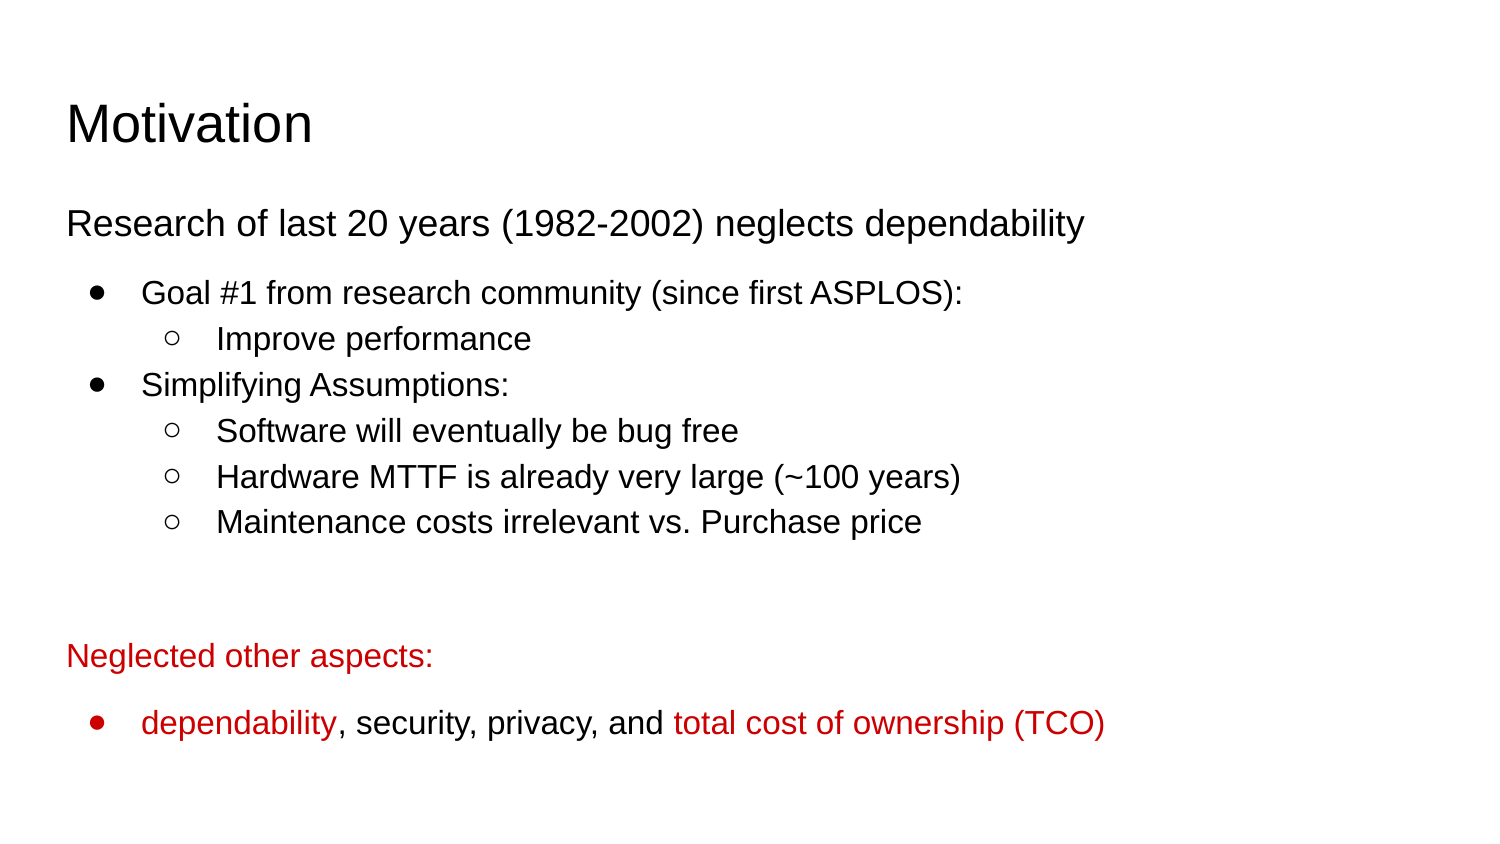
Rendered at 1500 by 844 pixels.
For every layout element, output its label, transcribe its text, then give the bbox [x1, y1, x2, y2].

title Motivation [51, 72, 1449, 167]
list Research of last 20 years (1982-2002) neglects dependability Goal #1 from research community (since first ASPLOS): Improve performance Simplifying Assumptions: Software will eventually be bug free Hardware MTTF is already very large (~100 years) Maintenance costs irrelevant vs. Purchase price Neglected other aspects: dependability, security, privacy, and total cost of ownership (TCO) [51, 189, 1398, 762]
